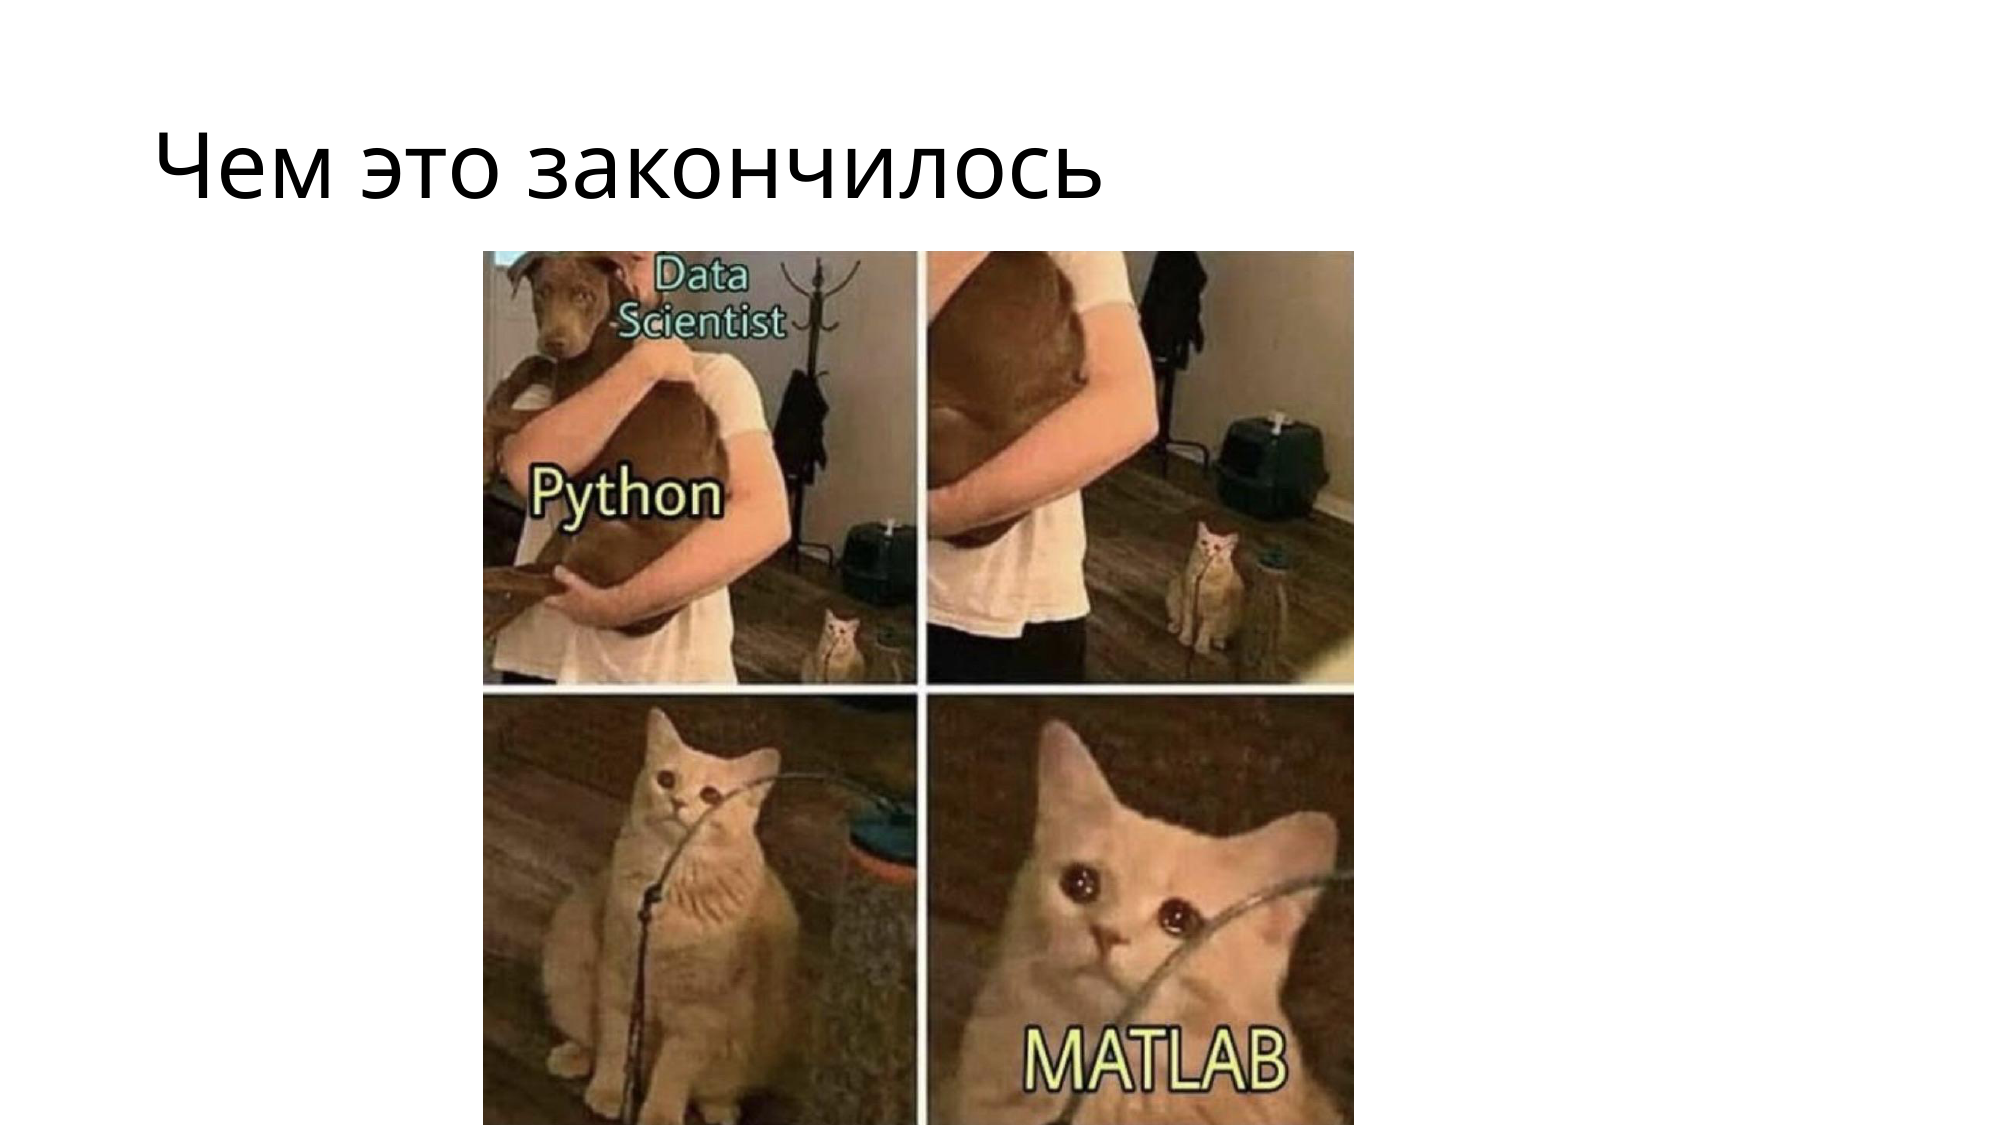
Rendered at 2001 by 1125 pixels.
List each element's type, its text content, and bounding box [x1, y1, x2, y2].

title Чем это закончилось [137, 59, 1863, 278]
picture [483, 251, 1354, 1125]
